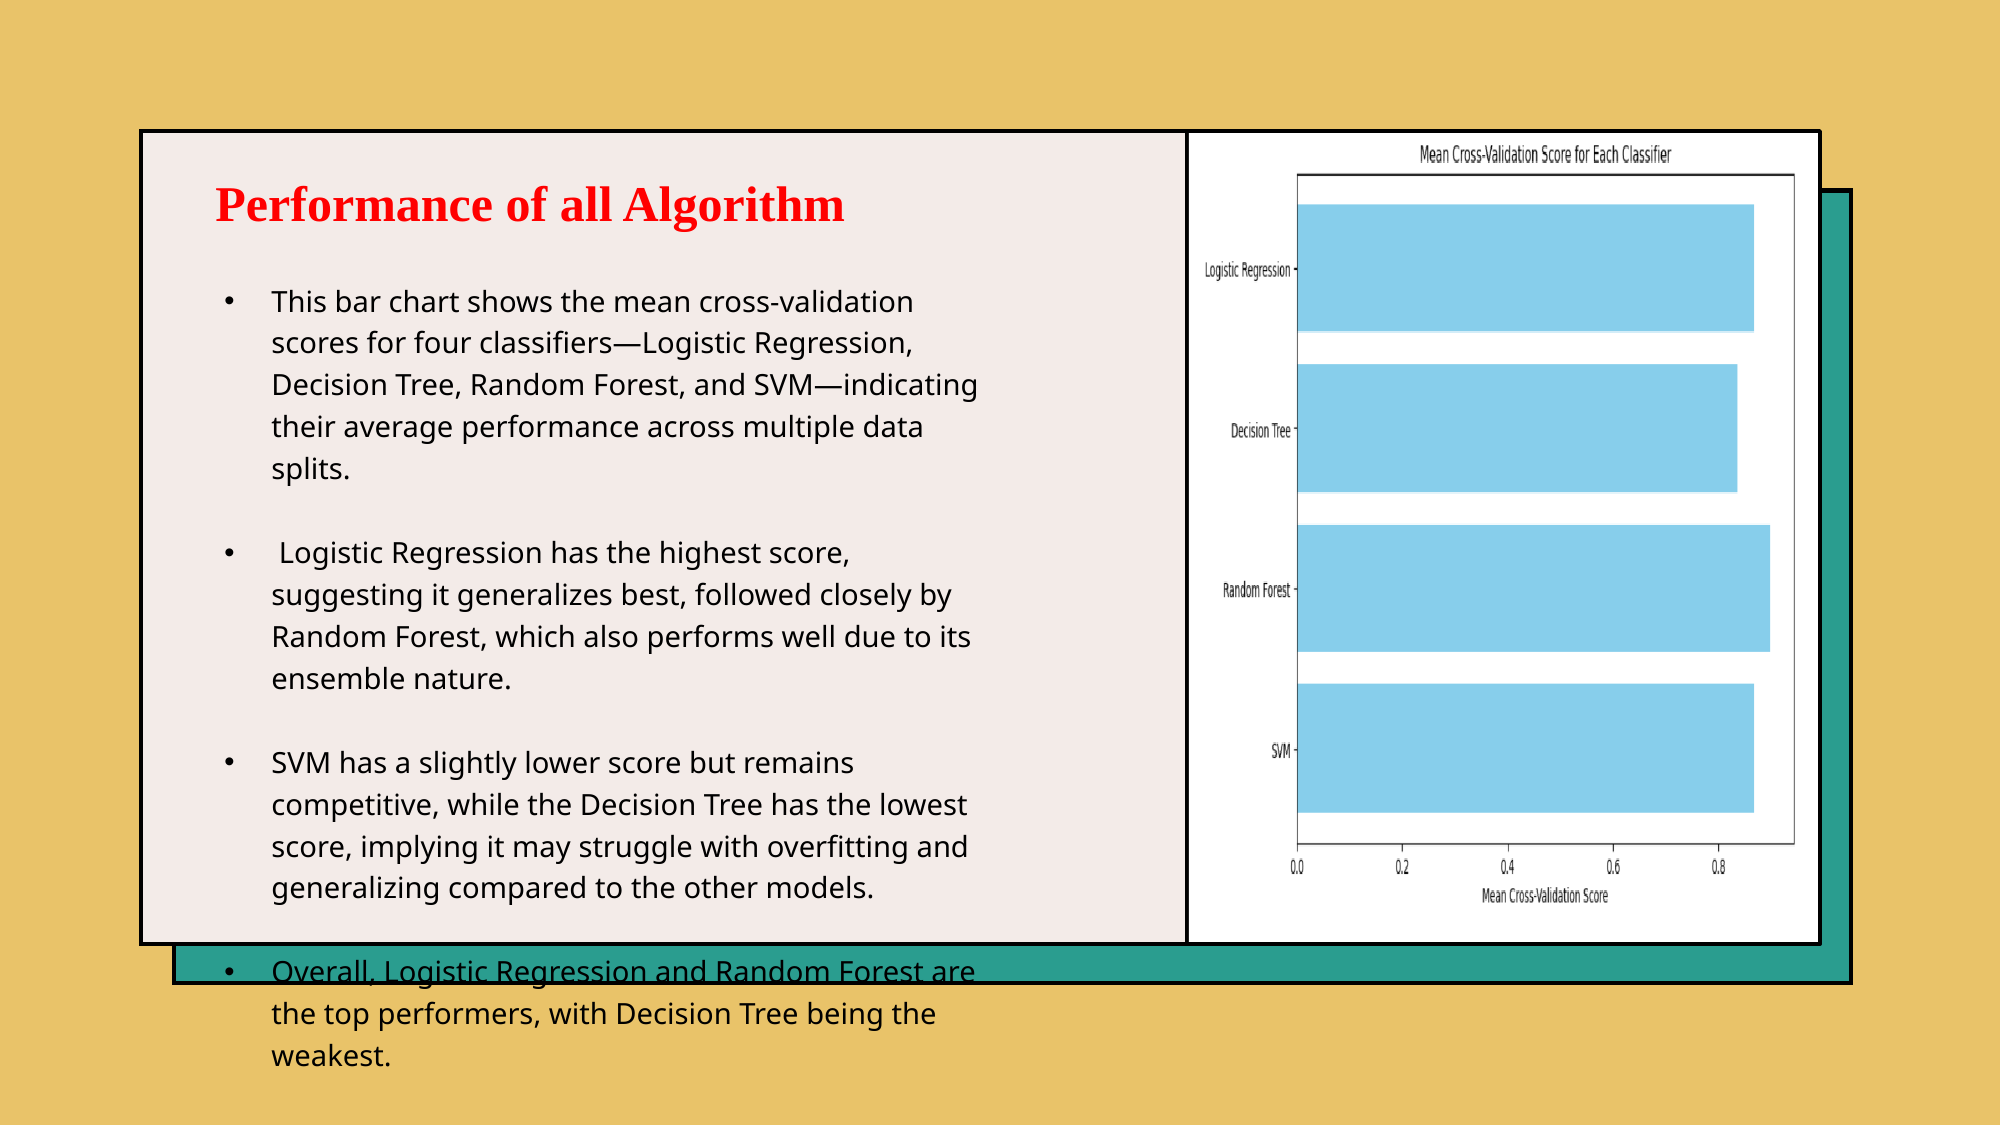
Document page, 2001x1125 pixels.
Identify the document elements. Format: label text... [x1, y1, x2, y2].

title Performance of all Algorithm [200, 136, 1000, 228]
picture [1188, 133, 1818, 942]
subtitle This bar chart shows the mean cross-validation scores for four classifiers—Logistic Regression, Decision Tree, Random Forest, and SVM—indicating their average performance across multiple data splits. Logistic Regression has the highest score, suggesting it generalizes best, followed closely by Random Forest, which also performs well due to its ensemble nature. SVM has a slightly lower score but remains competitive, while the Decision Tree has the lowest score, implying it may struggle with overfitting and generalizing compared to the other models. Overall, Logistic Regression and Random Forest are the top performers, with Decision Tree being the weakest. [200, 228, 1000, 1125]
